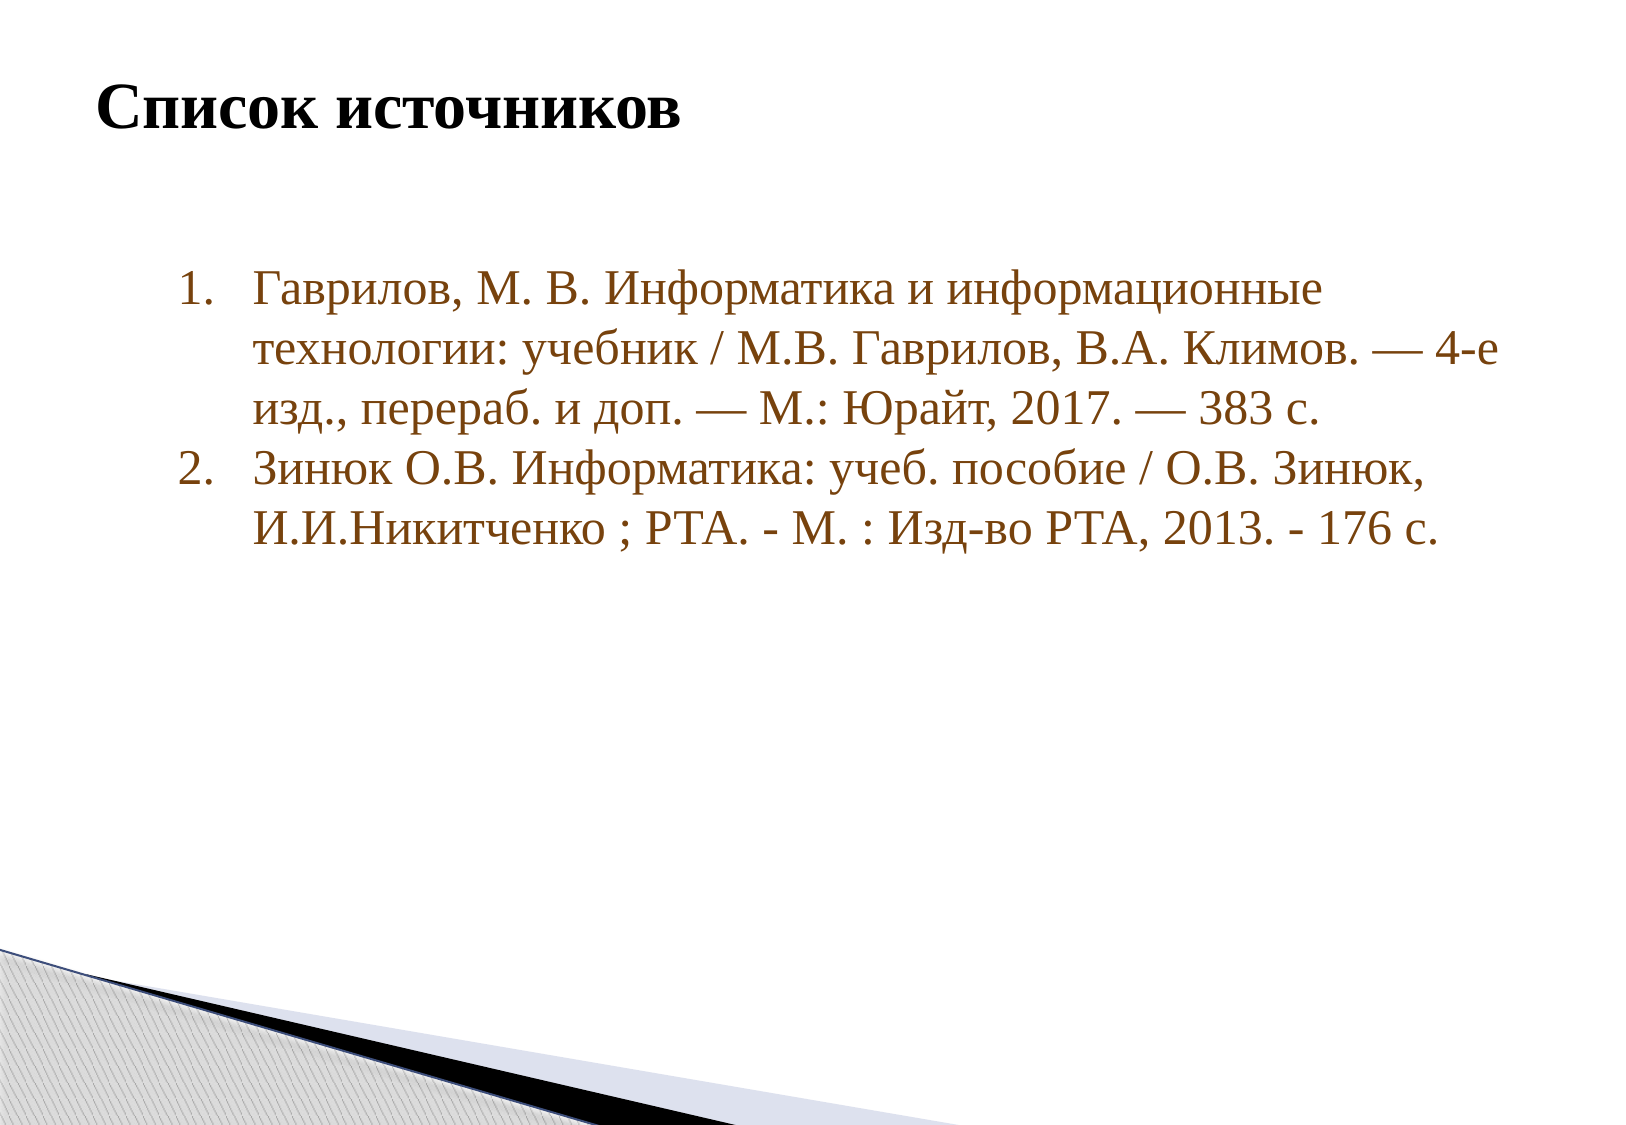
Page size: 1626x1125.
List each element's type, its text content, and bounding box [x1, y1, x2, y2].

text_box Гаврилов, М. В. Информатика и информационные технологии: учебник / М.В. Гаврилов, В.А. Климов. — 4-е изд., перераб. и доп. — М.: Юрайт, 2017. — 383 с. Зинюк О.В. Информатика: учеб. пособие / О.В. Зинюк, И.И.Никитченко ; РТА. - М. : Изд-во РТА, 2013. - 176 с. [162, 247, 1533, 622]
title Список источников [80, 54, 1426, 150]
